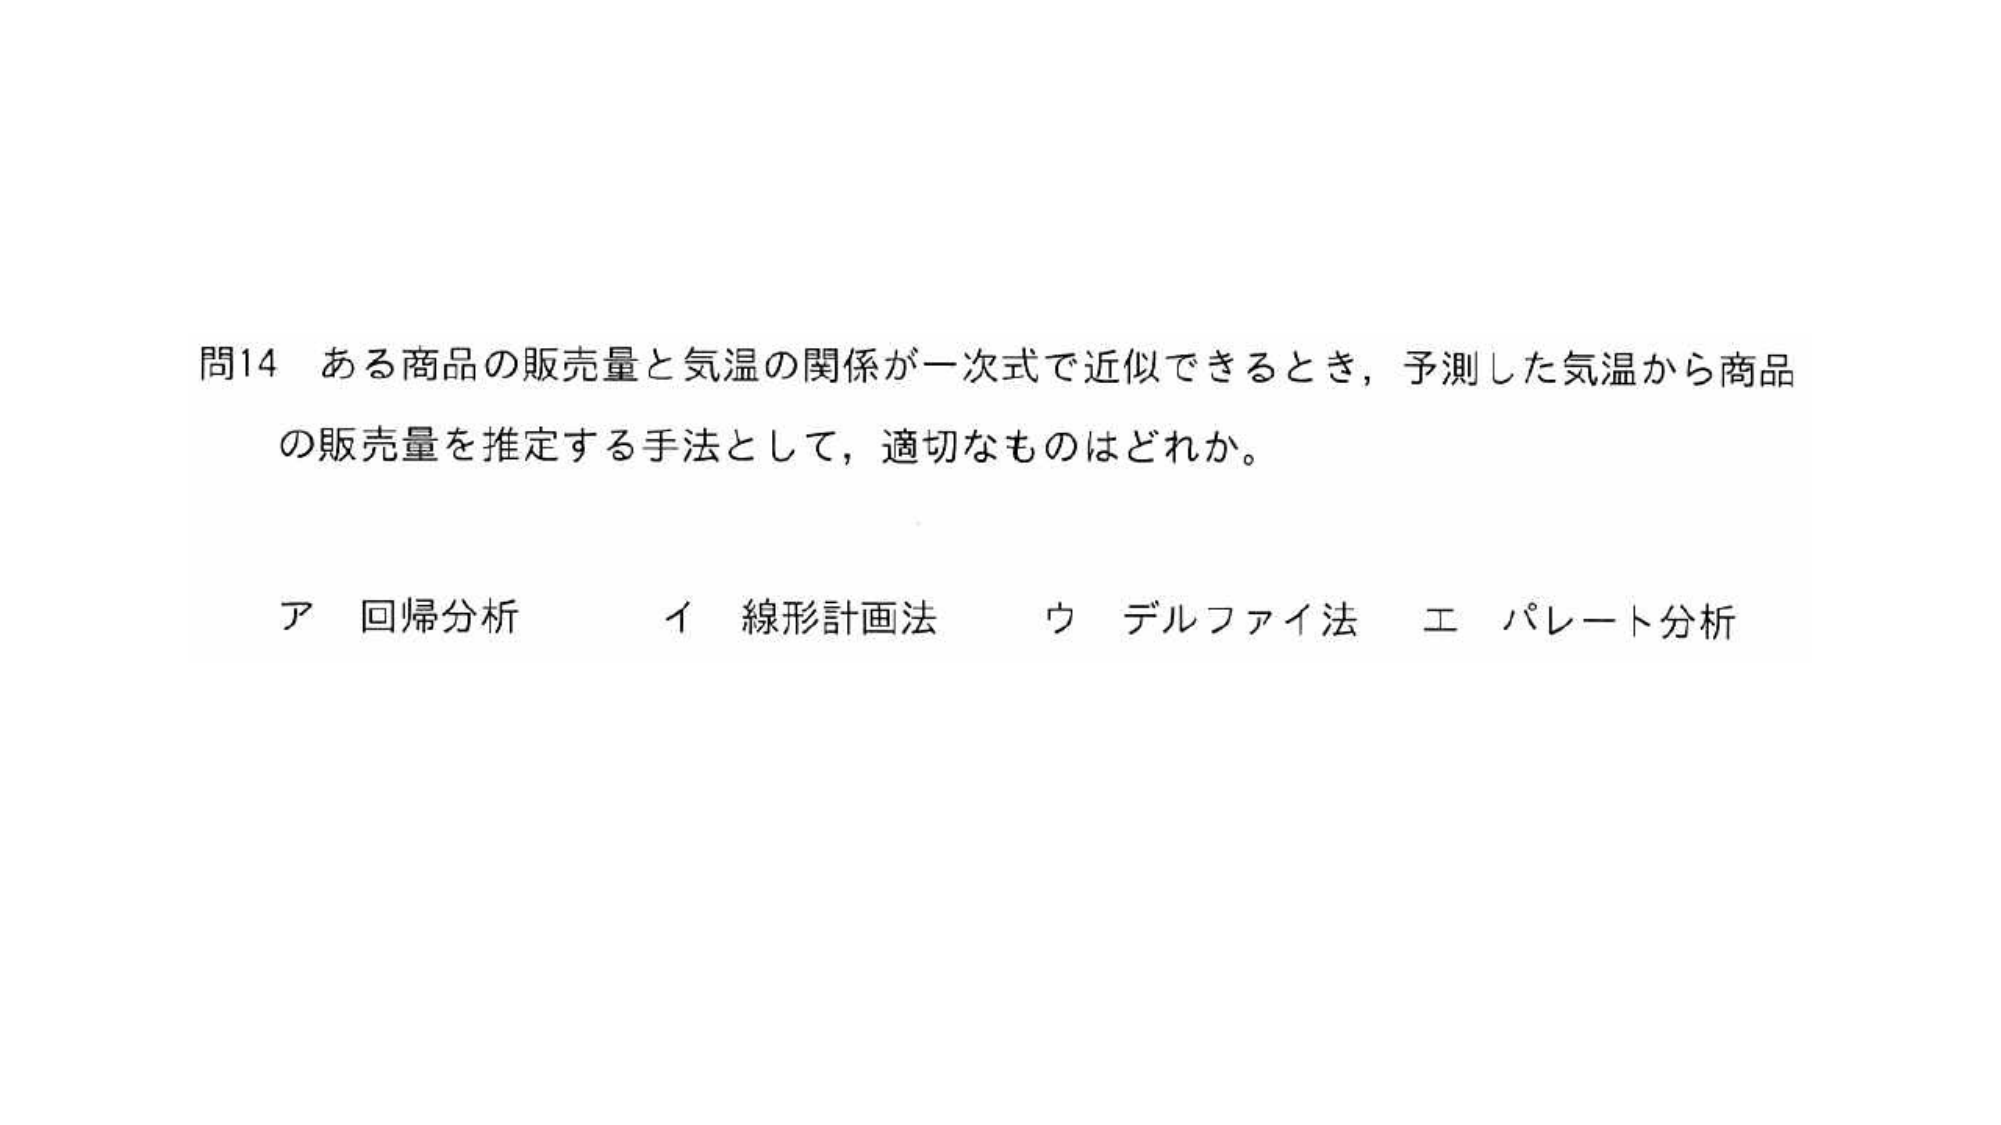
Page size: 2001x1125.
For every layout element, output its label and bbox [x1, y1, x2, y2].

picture [188, 333, 1812, 663]
